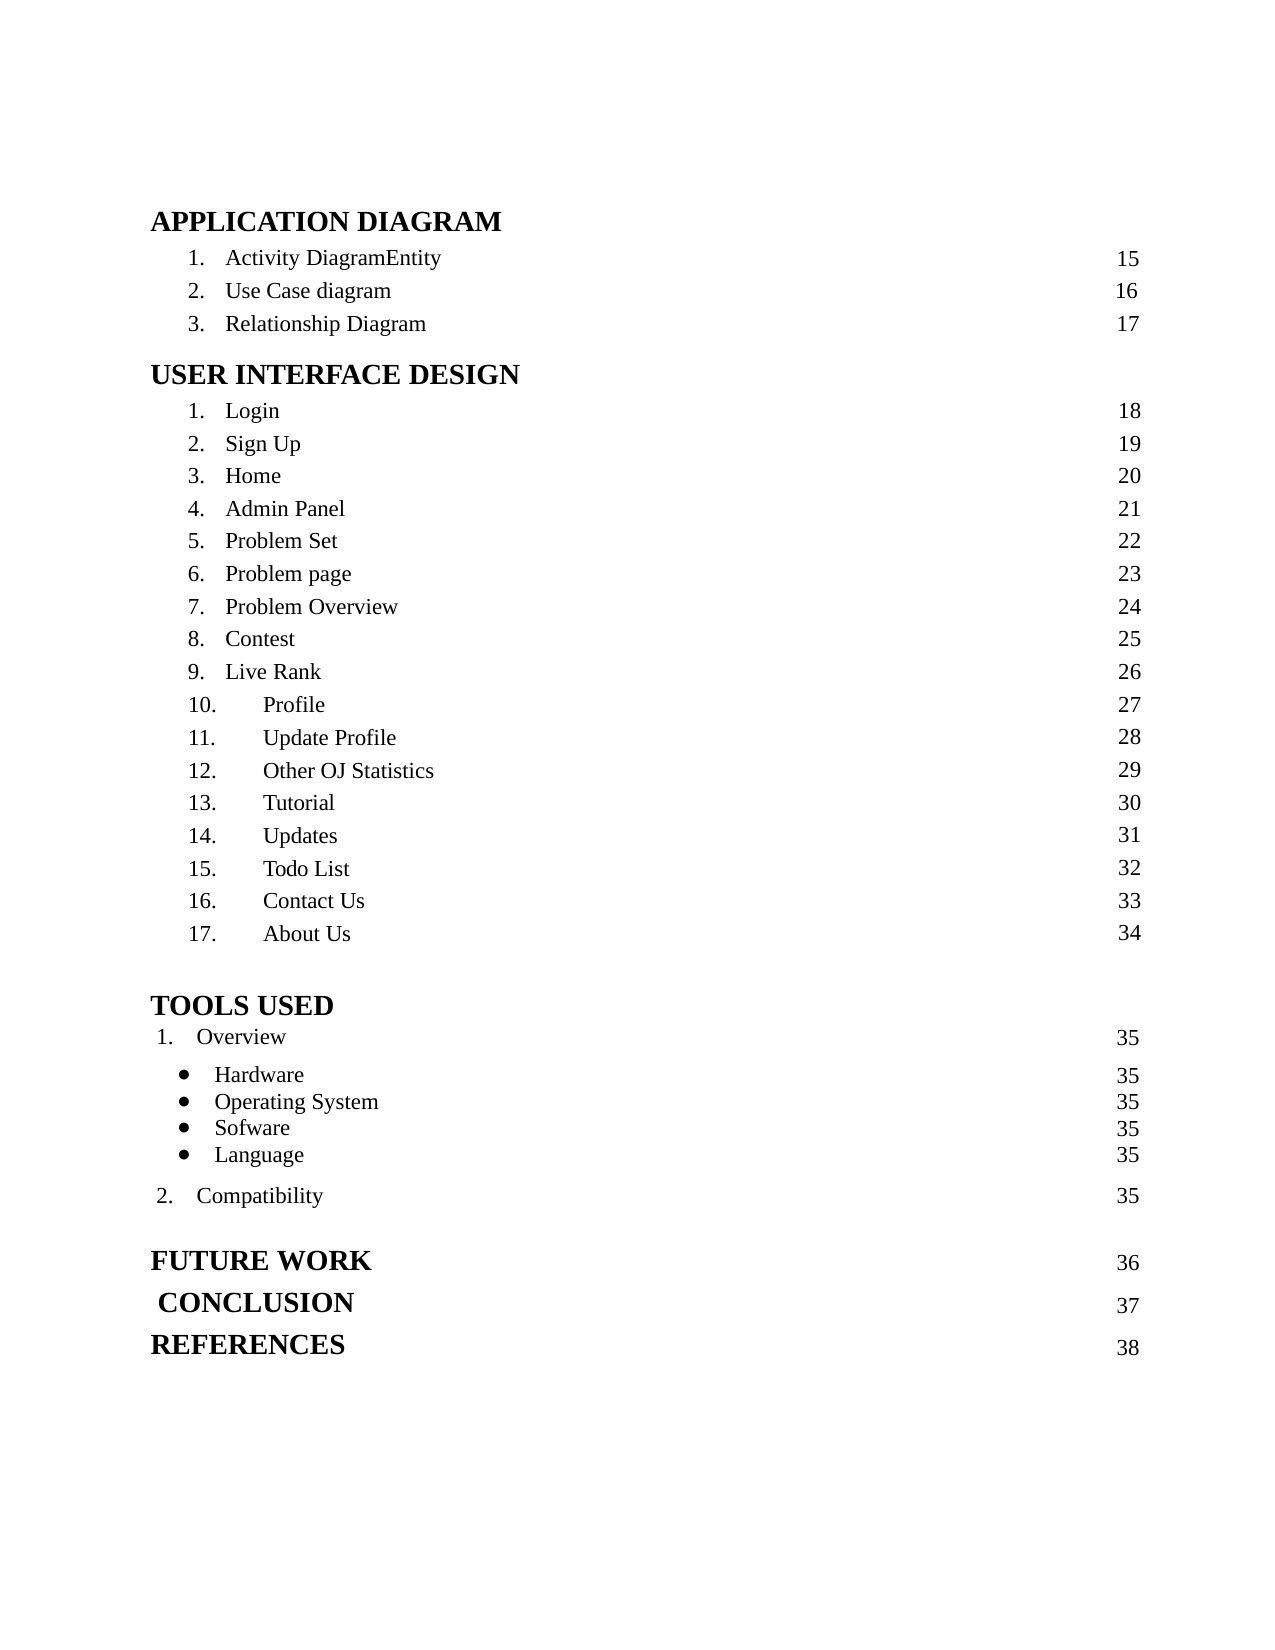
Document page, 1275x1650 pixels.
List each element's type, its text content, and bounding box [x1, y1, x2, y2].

text_box 36 37 38 [1114, 1229, 1142, 1360]
text_box APPLICATION DIAGRAM Activity DiagramEntity Use Case diagram Relationship Diagram [148, 193, 508, 336]
text_box 15 16 17 [1113, 236, 1142, 336]
text_box Profile Update Profile Other OJ Statistics Tutorial Updates Todo List Contact Us About Us [185, 682, 437, 946]
text_box 18 19 20 21 22 23 24 25 26 27 28 29 30 31 32 33 34 [1116, 388, 1144, 946]
text_box TOOLS USED Overview Hardware Operating System Sofware Language Compatibility [148, 984, 382, 1209]
text_box USER INTERFACE DESIGN Login Sign Up Home Admin Panel Problem Set Problem page Problem Overview Contest Live Rank [148, 346, 527, 685]
text_box FUTURE WORK CONCLUSION REFERENCES [148, 1230, 375, 1361]
text_box 35 35 35 35 35 35 [1114, 1009, 1142, 1209]
